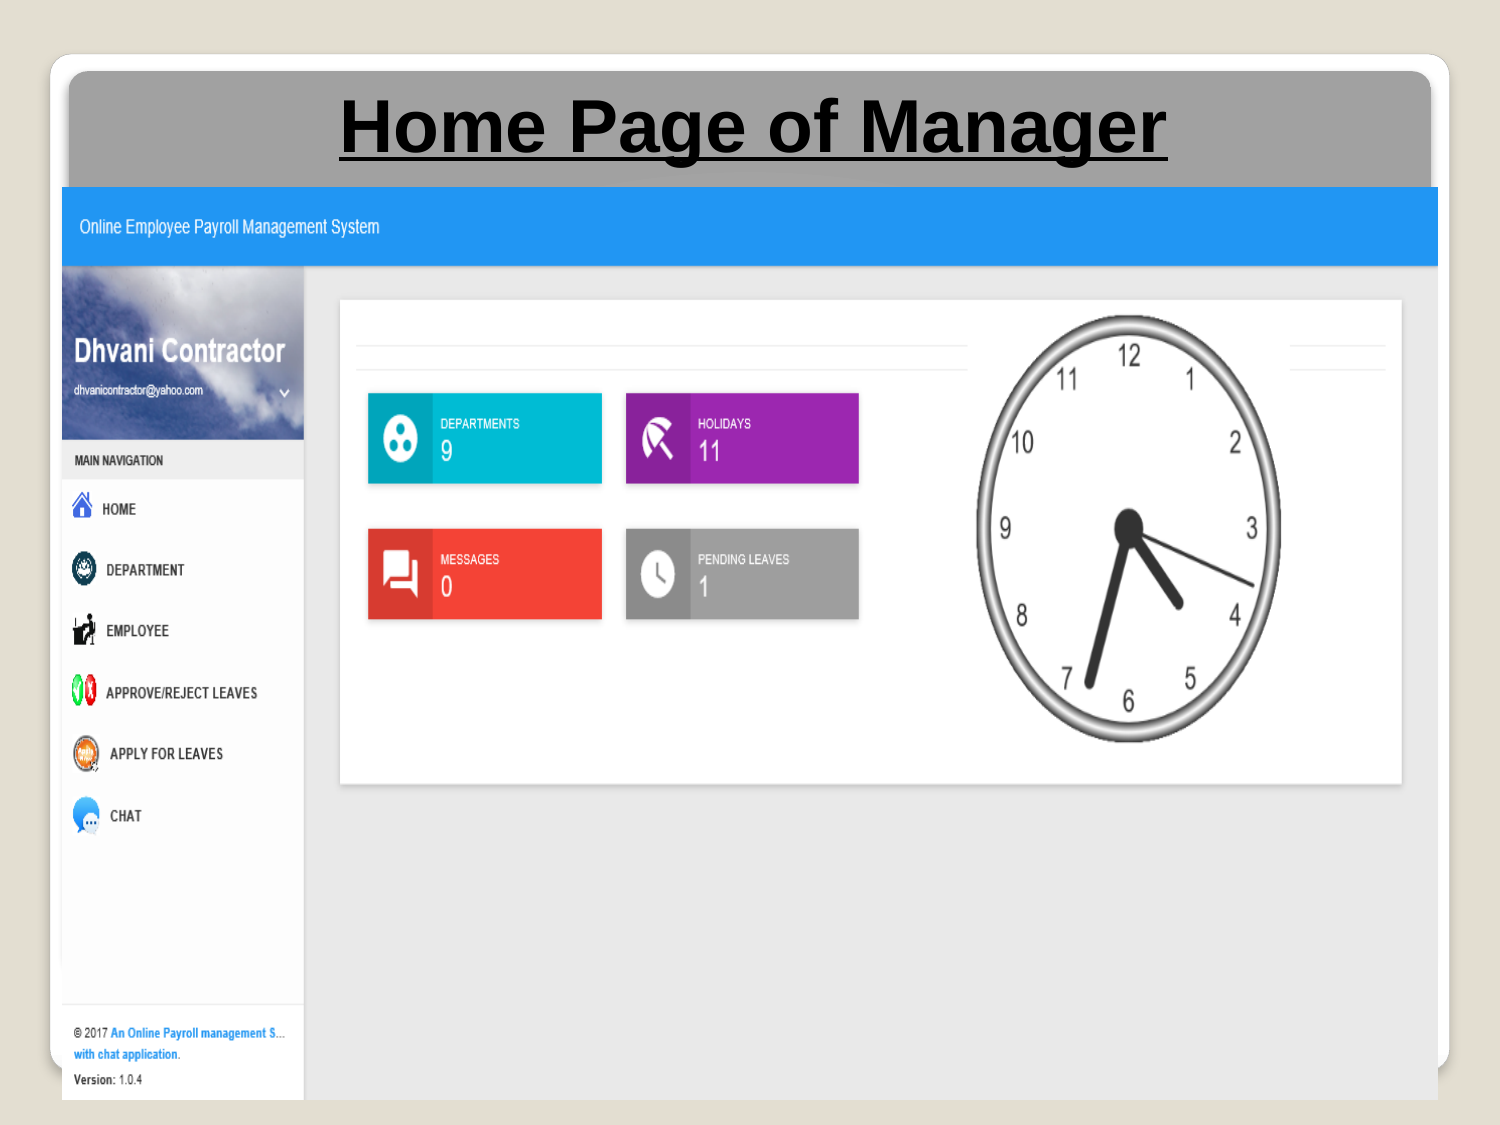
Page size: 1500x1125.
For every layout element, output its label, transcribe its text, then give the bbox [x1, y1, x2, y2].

picture [62, 187, 1438, 1101]
title Home Page of Manager [82, 75, 1425, 175]
